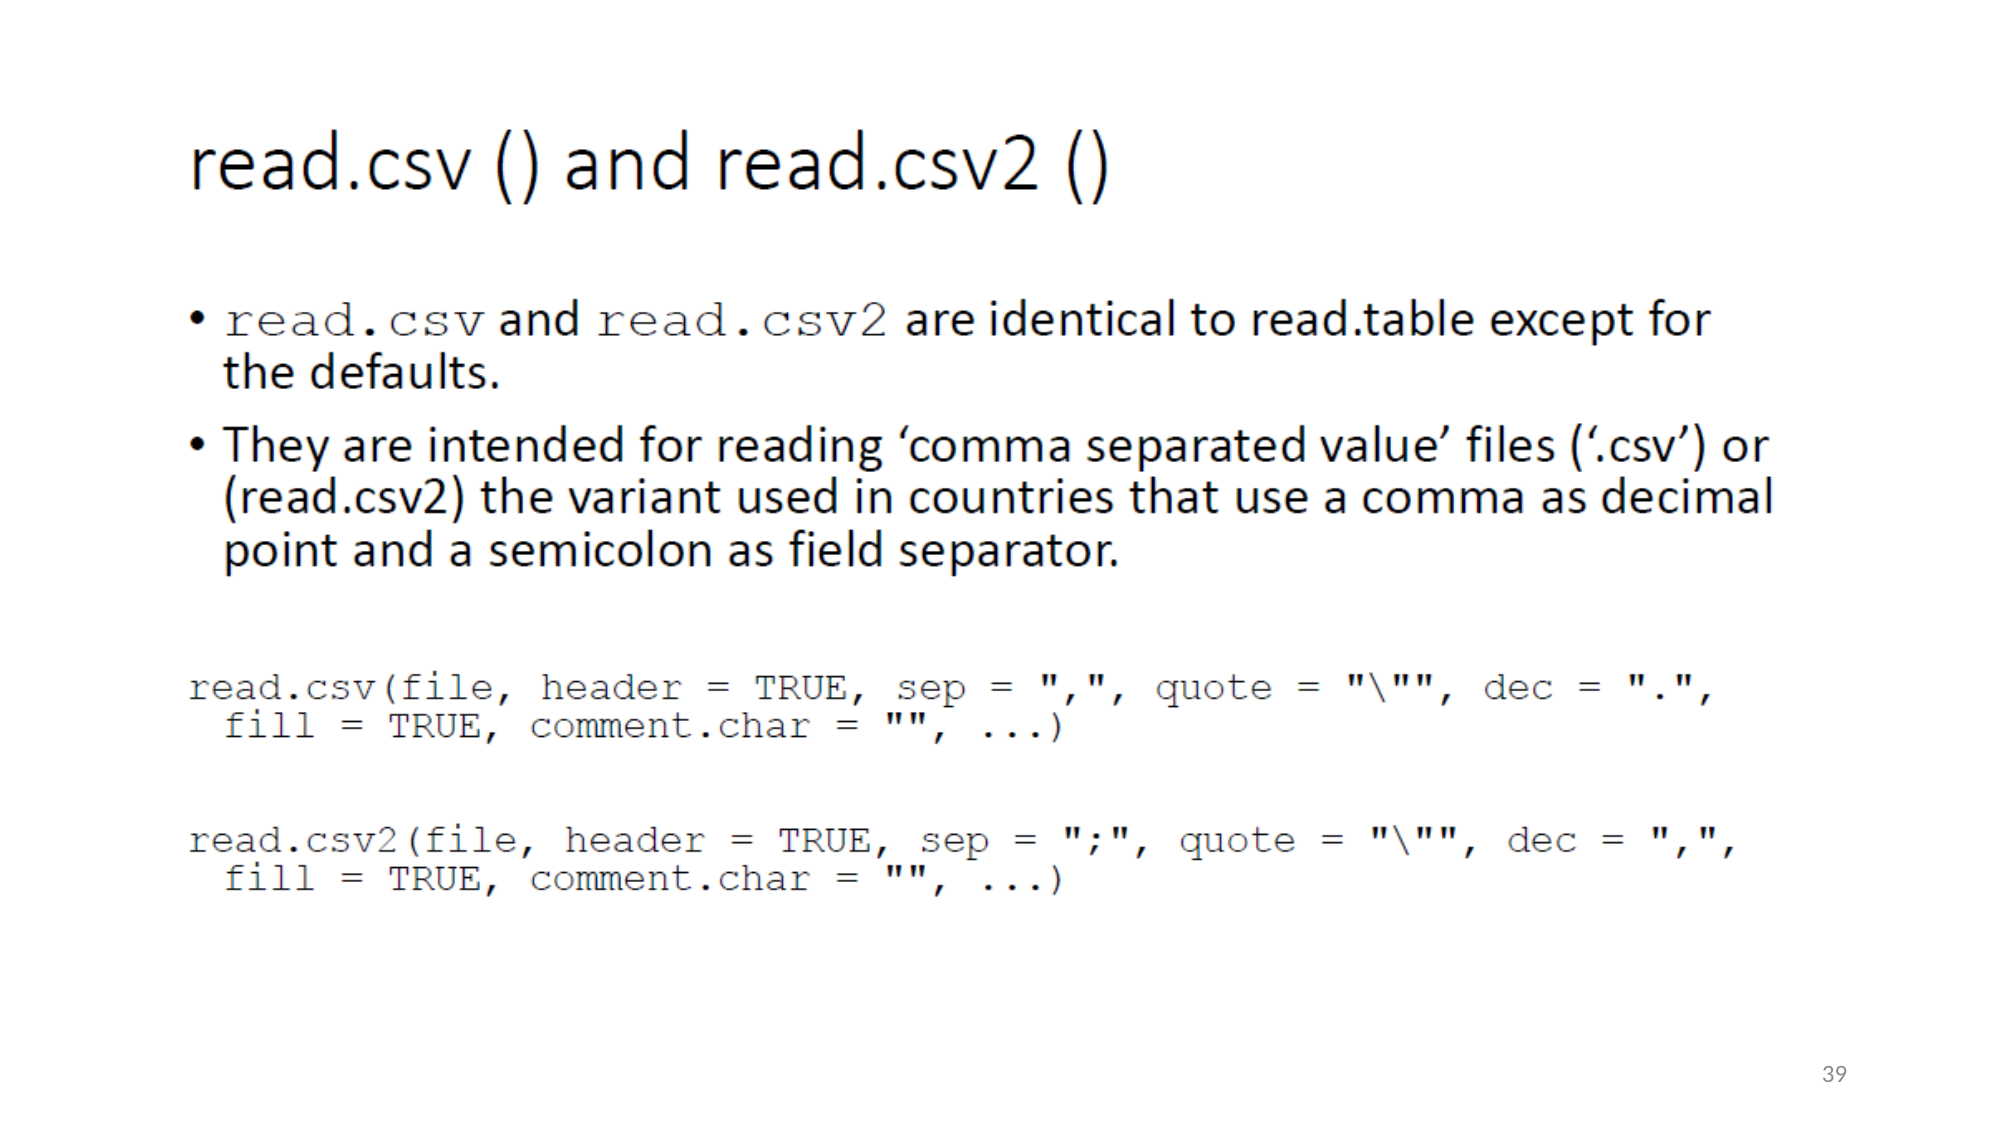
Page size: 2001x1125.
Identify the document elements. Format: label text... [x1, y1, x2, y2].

slide_number 39 [1412, 1042, 1863, 1103]
picture [115, 46, 1812, 1037]
